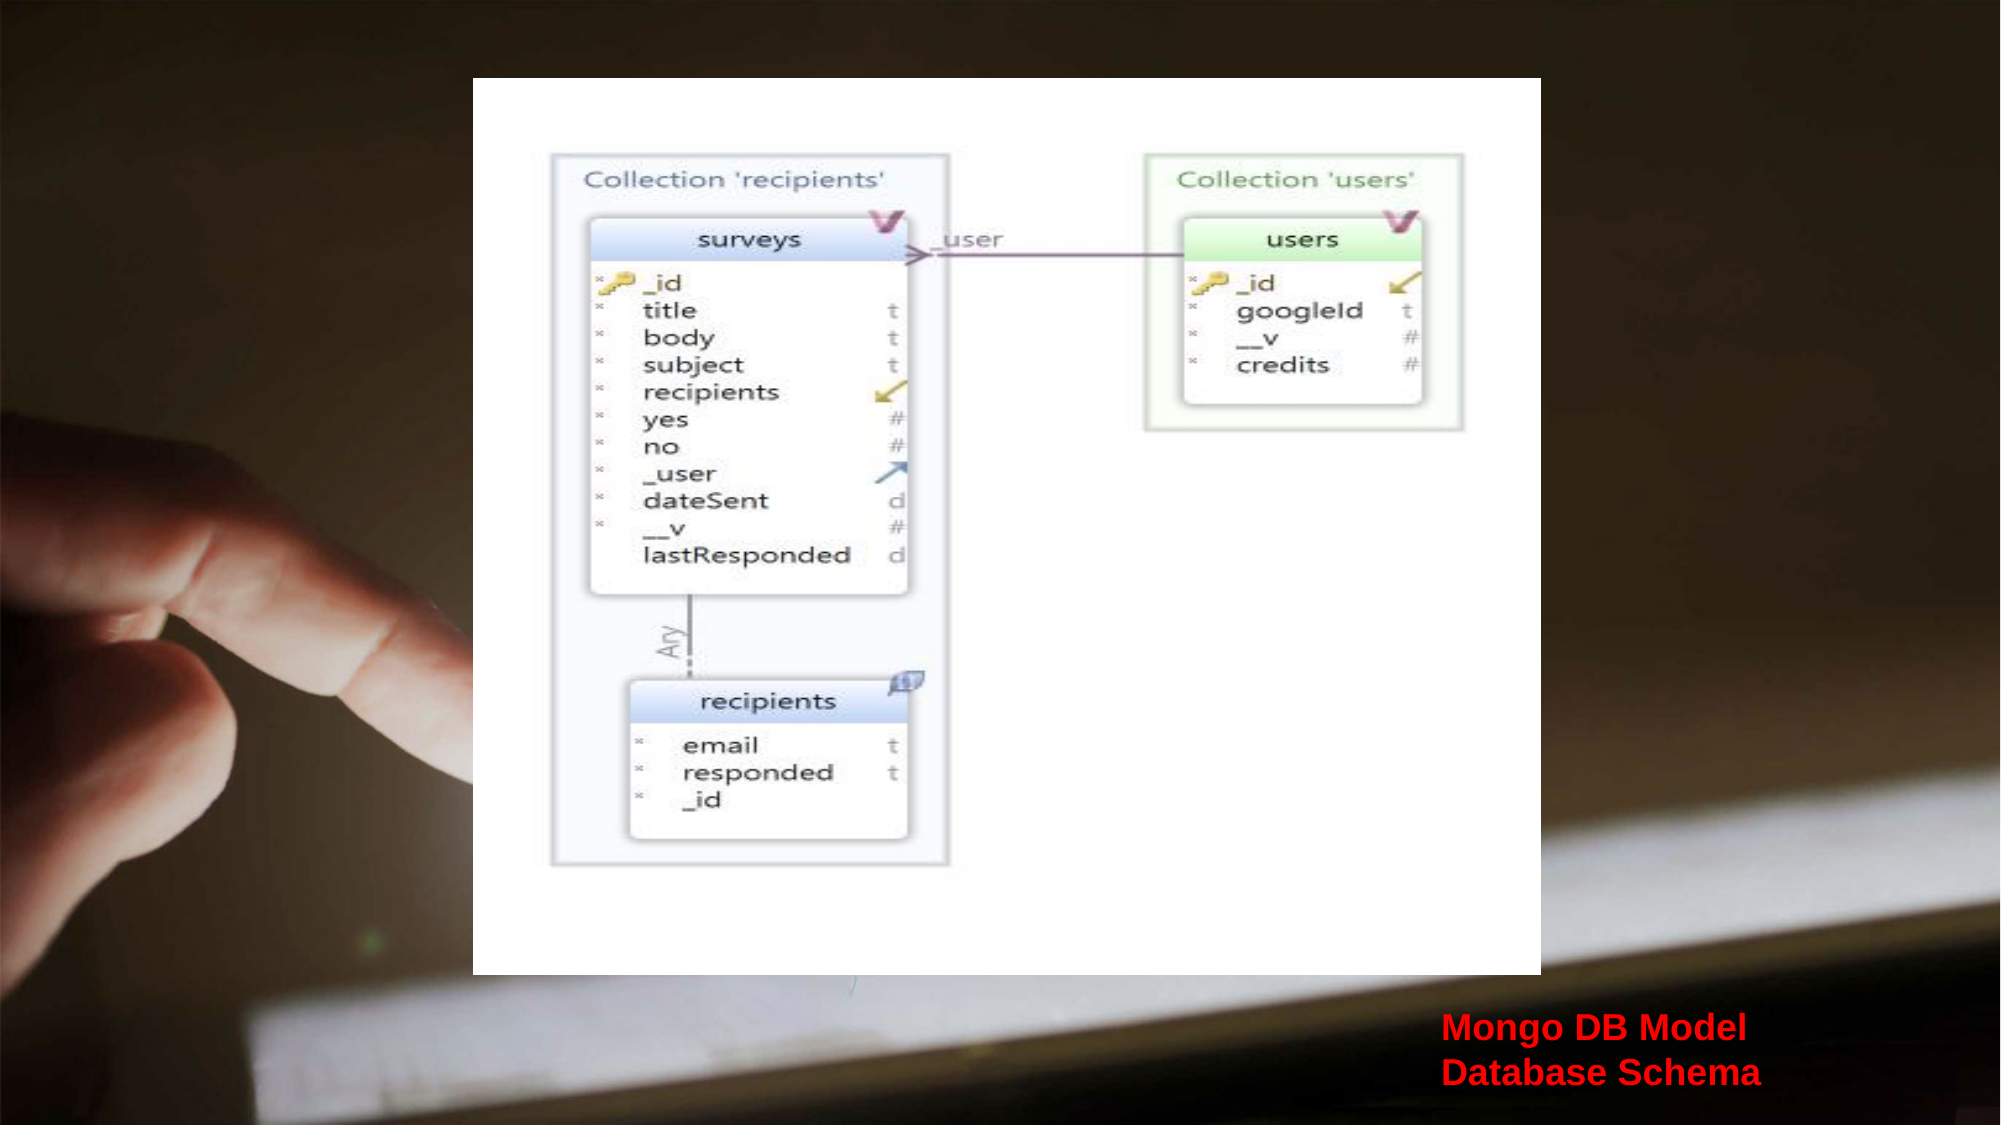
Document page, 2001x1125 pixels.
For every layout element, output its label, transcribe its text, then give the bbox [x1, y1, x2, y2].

picture [0, 0, 2001, 1125]
text_box Mongo DB Model Database Schema [1426, 995, 1909, 1101]
